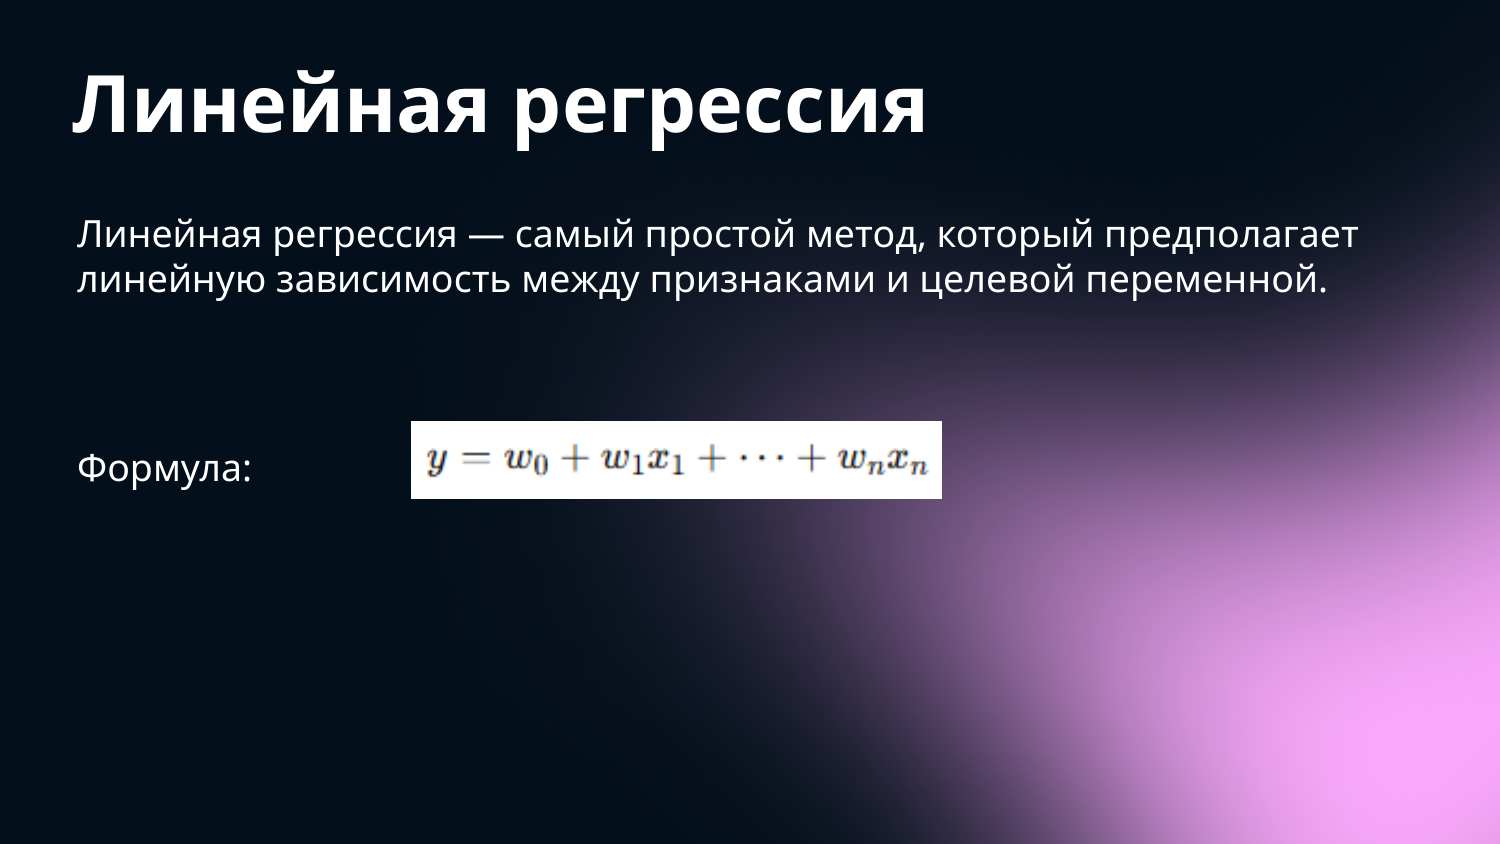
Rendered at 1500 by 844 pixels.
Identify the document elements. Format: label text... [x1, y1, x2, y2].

picture [0, 0, 1500, 844]
text_box Формула: [62, 421, 1410, 601]
text_box Линейная регрессия — самый простой метод, который предполагает линейную зависимость между признаками и целевой переменной. [62, 195, 1390, 315]
title Линейная регрессия [72, 71, 1255, 135]
